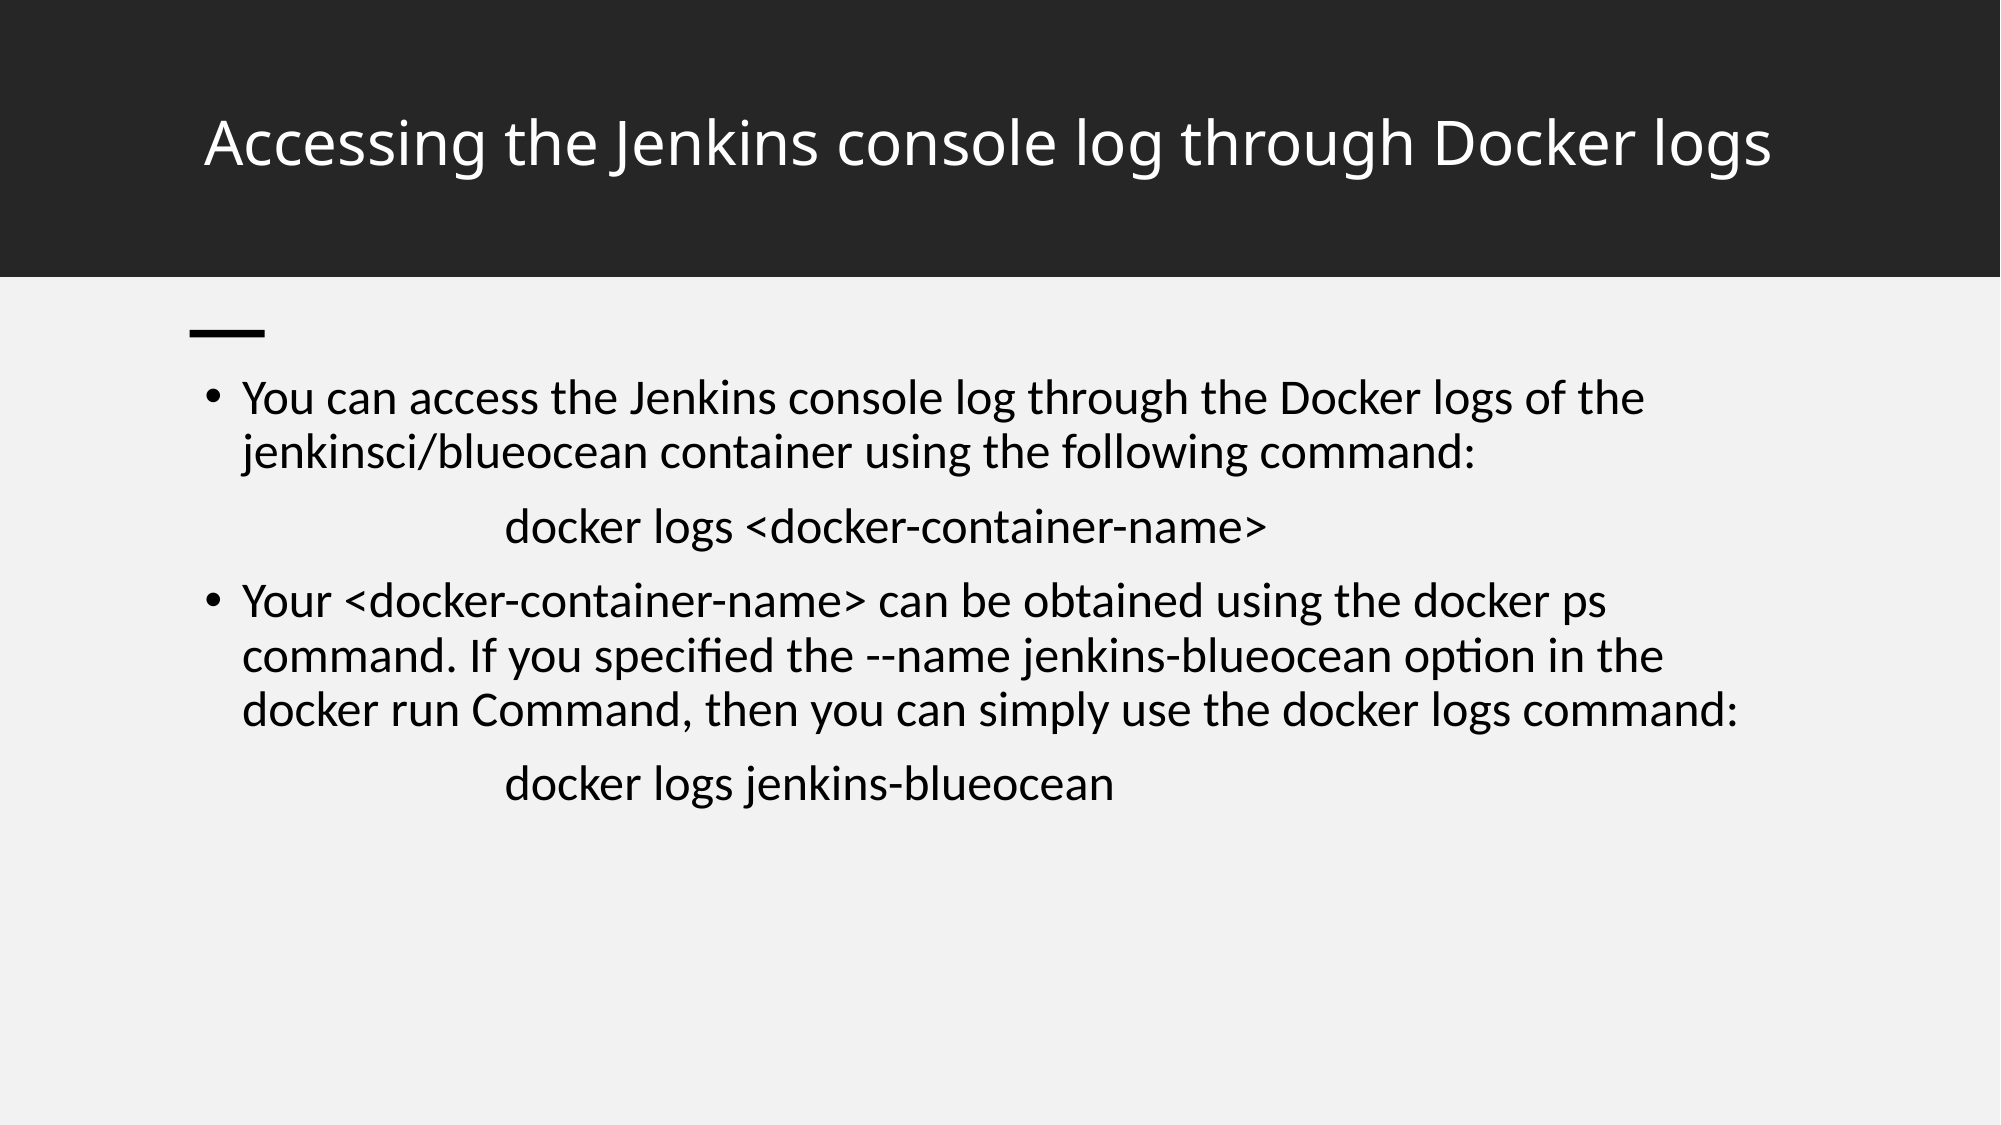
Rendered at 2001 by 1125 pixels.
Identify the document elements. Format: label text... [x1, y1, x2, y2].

text_box [0, 0, 2000, 276]
text_box [189, 329, 266, 338]
title Accessing the Jenkins console log through Docker logs [189, 104, 1812, 253]
list You can access the Jenkins console log through the Docker logs of the jenkinsci/blueocean container using the following command: docker logs <docker-container-name> Your <docker-container-name> can be obtained using the docker ps command. If you specified the --name jenkins-blueocean option in the docker run Command, then you can simply use the docker logs command: docker logs jenkins-blueocean [189, 363, 1811, 1014]
text_box [0, 276, 2000, 1125]
